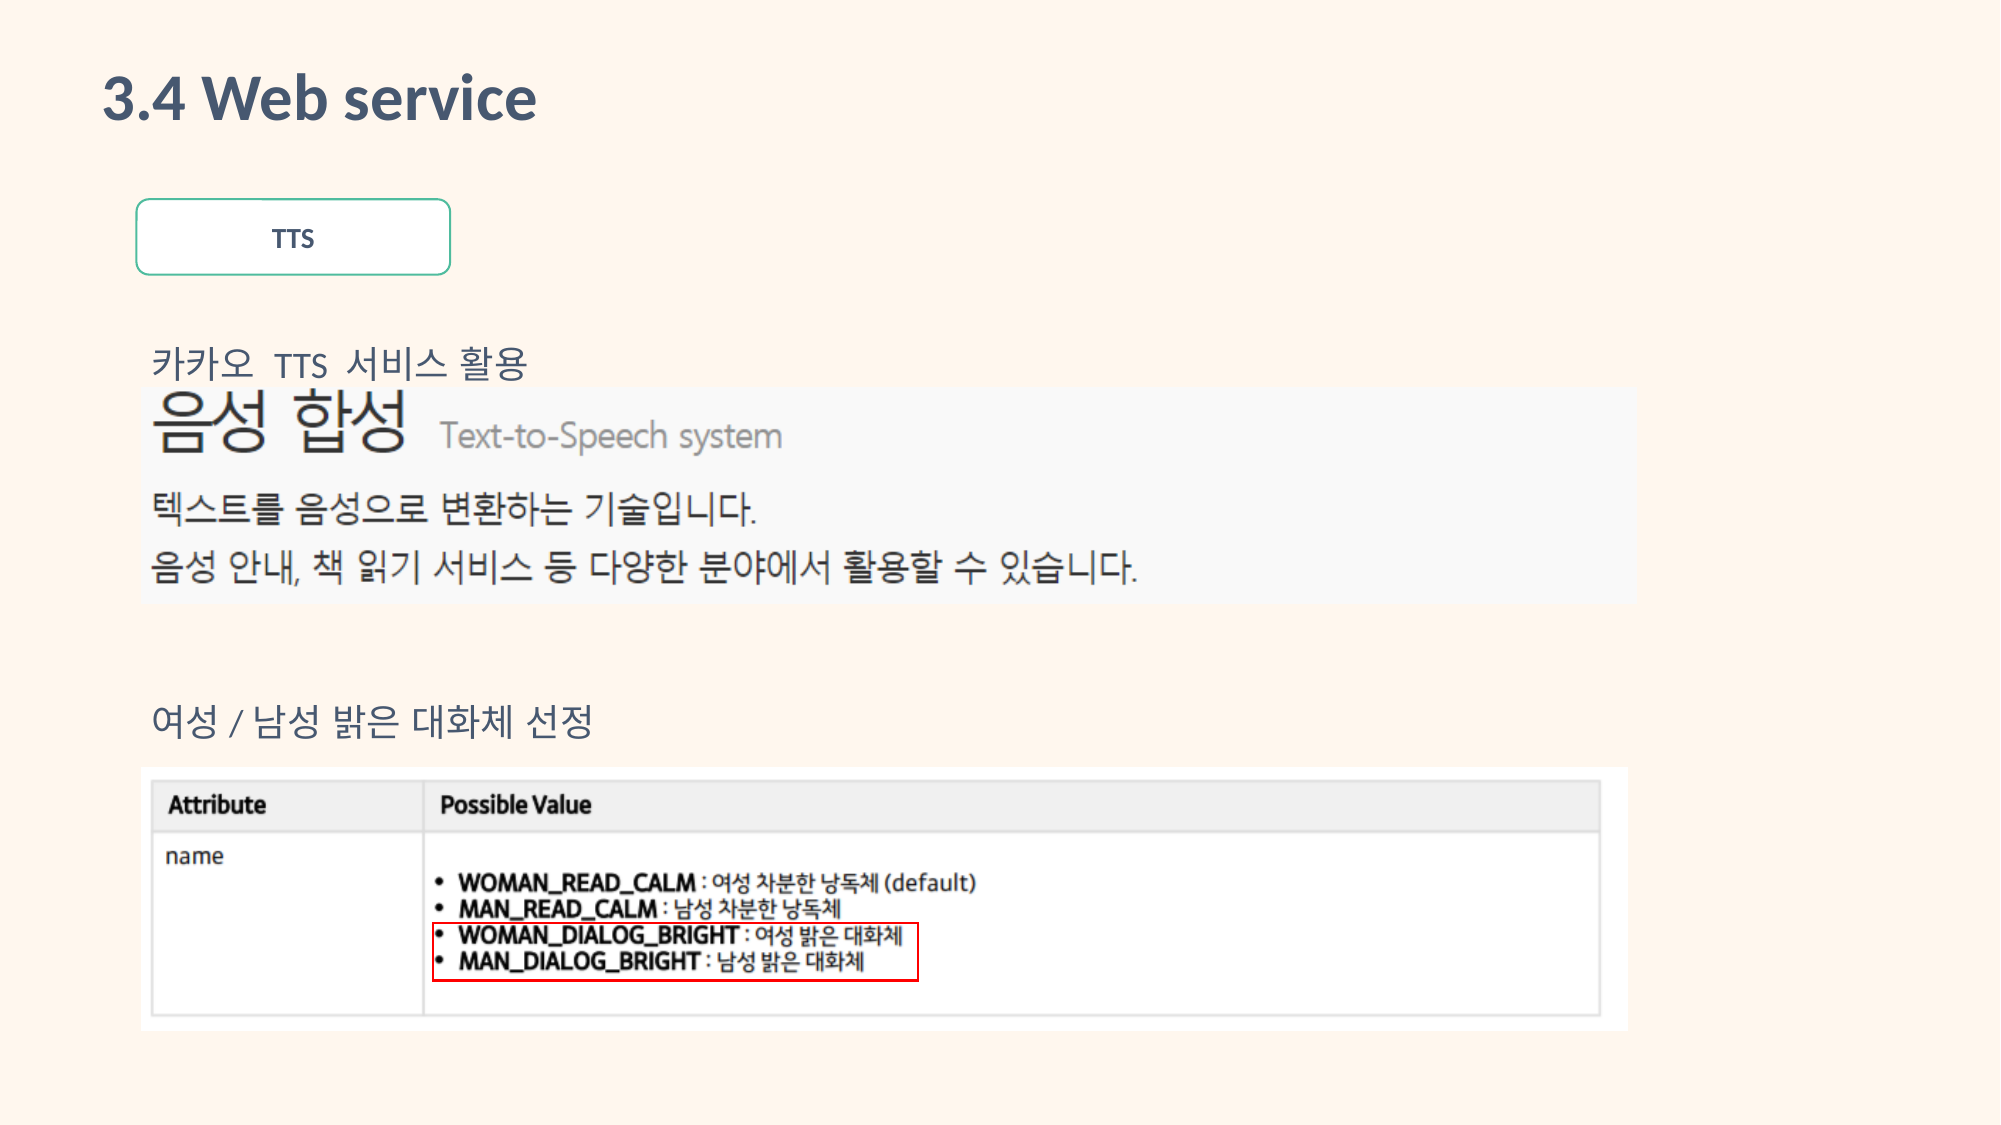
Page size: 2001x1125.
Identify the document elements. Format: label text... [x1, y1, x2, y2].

text_box 3.4 Web service [86, 55, 840, 163]
picture [140, 767, 1628, 1031]
picture [140, 387, 1637, 604]
text_box 카카오 TTS 서비스 활용 [136, 311, 1137, 394]
text_box TTS [135, 198, 452, 276]
text_box 여성/남성 밝은 대화체 선정 [136, 691, 1137, 751]
